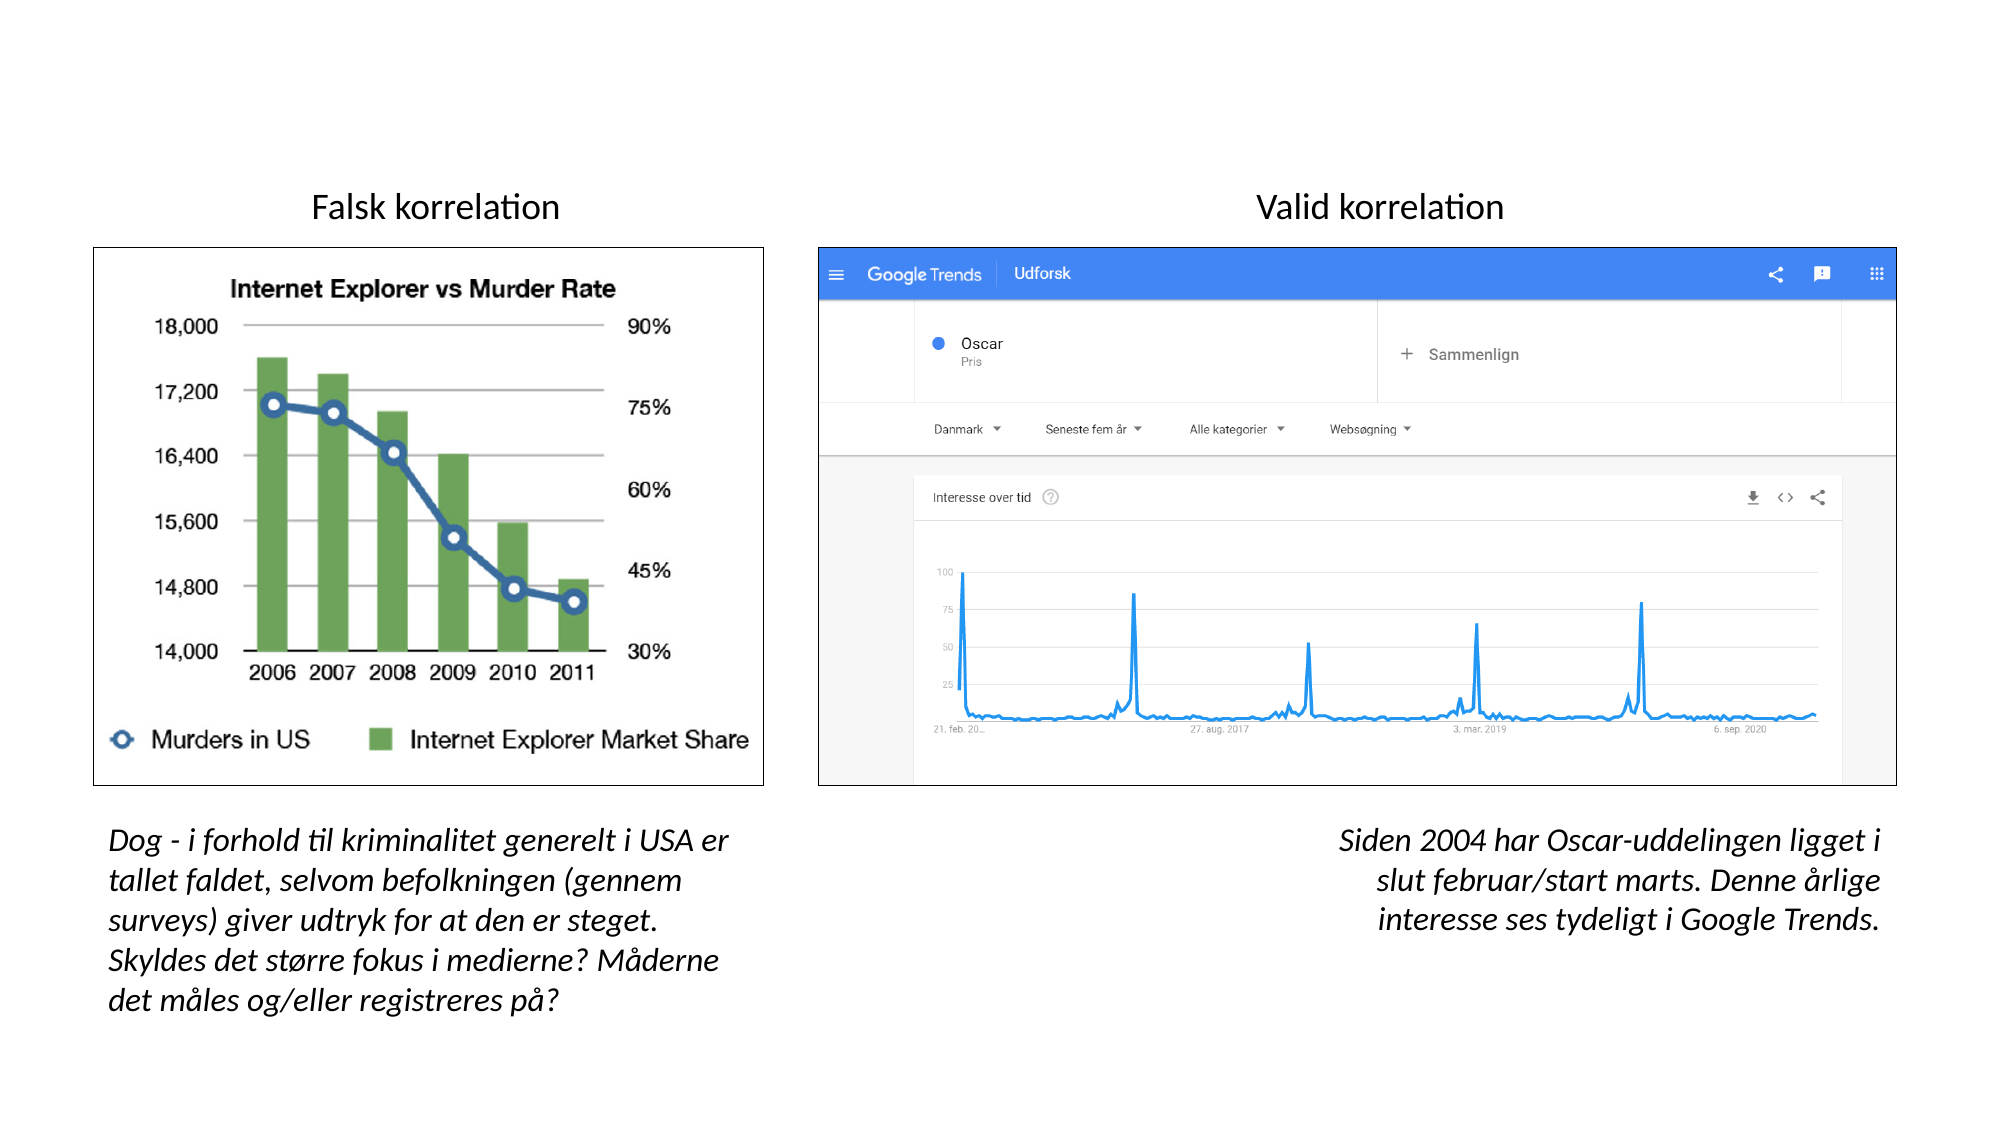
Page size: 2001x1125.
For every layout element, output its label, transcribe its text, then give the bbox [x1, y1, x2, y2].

text_box Valid korrelation [1241, 174, 1544, 235]
text_box Falsk korrelation [296, 174, 599, 235]
picture [93, 247, 764, 786]
text_box Dog - i forhold til kriminalitet generelt i USA er tallet faldet, selvom befolkningen (gennem surveys) giver udtryk for at den er steget. Skyldes det større fokus i medierne? Måderne det måles og/eller registreres på? [93, 811, 764, 1026]
text_box Siden 2004 har Oscar-uddelingen ligget i slut februar/start marts. Denne årlige interesse ses tydeligt i Google Trends. [1308, 810, 1897, 945]
picture [818, 247, 1897, 786]
